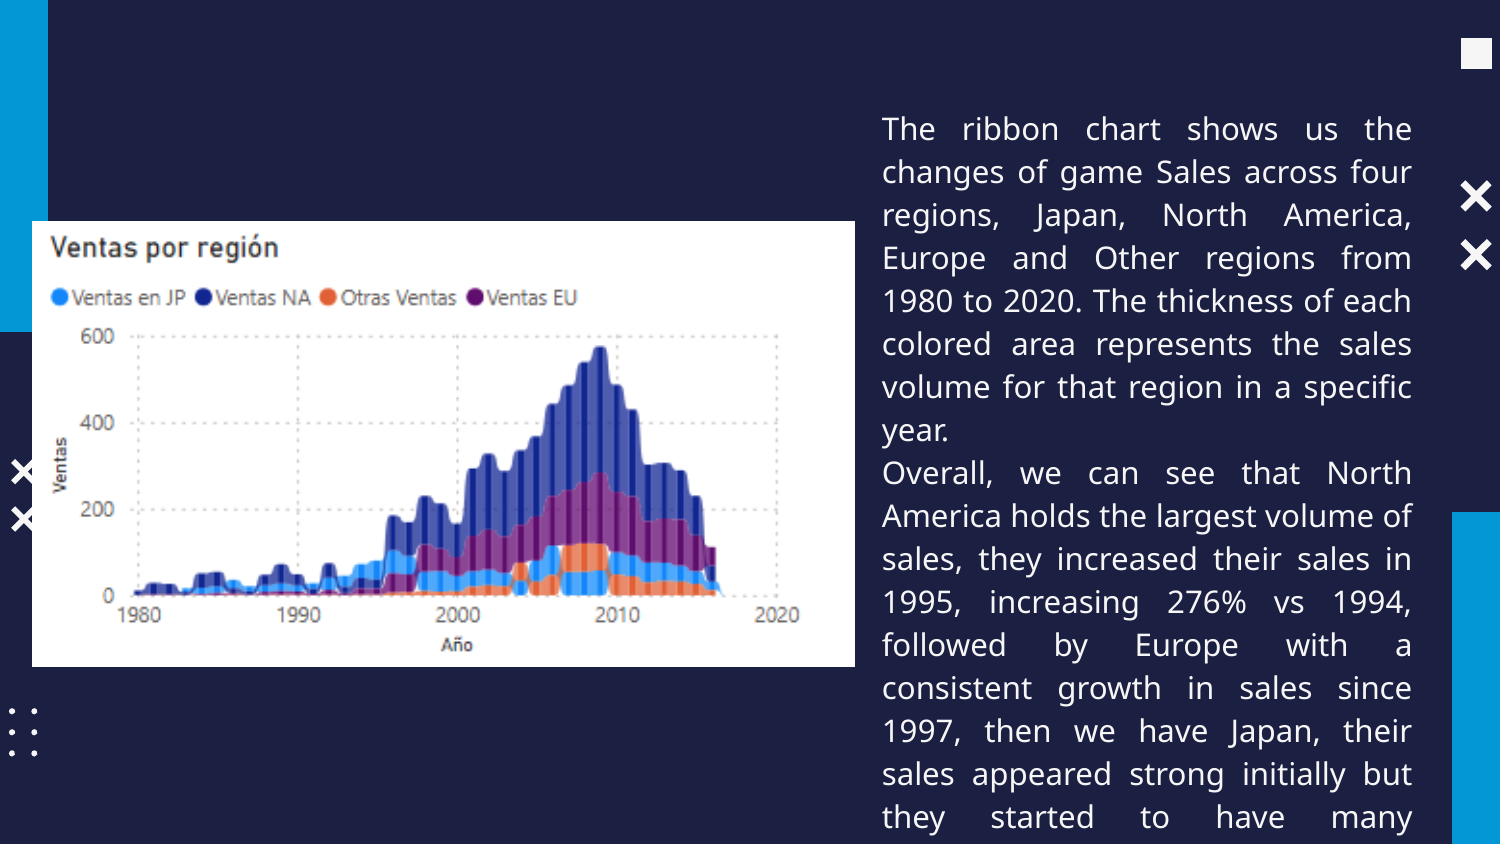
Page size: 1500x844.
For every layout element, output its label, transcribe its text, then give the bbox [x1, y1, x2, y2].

picture [31, 221, 855, 668]
text_box The ribbon chart shows us the changes of game Sales across four regions, Japan, North America, Europe and Other regions from 1980 to 2020. The thickness of each colored area represents the sales volume for that region in a specific year. Overall, we can see that North America holds the largest volume of sales, they increased their sales in 1995, increasing 276% vs 1994, followed by Europe with a consistent growth in sales since 1997, then we have Japan, their sales appeared strong initially but they started to have many fluctuations, finally we have other regions, they had a gradual growth finally positioning under Japan since 2009. [866, 88, 1429, 844]
